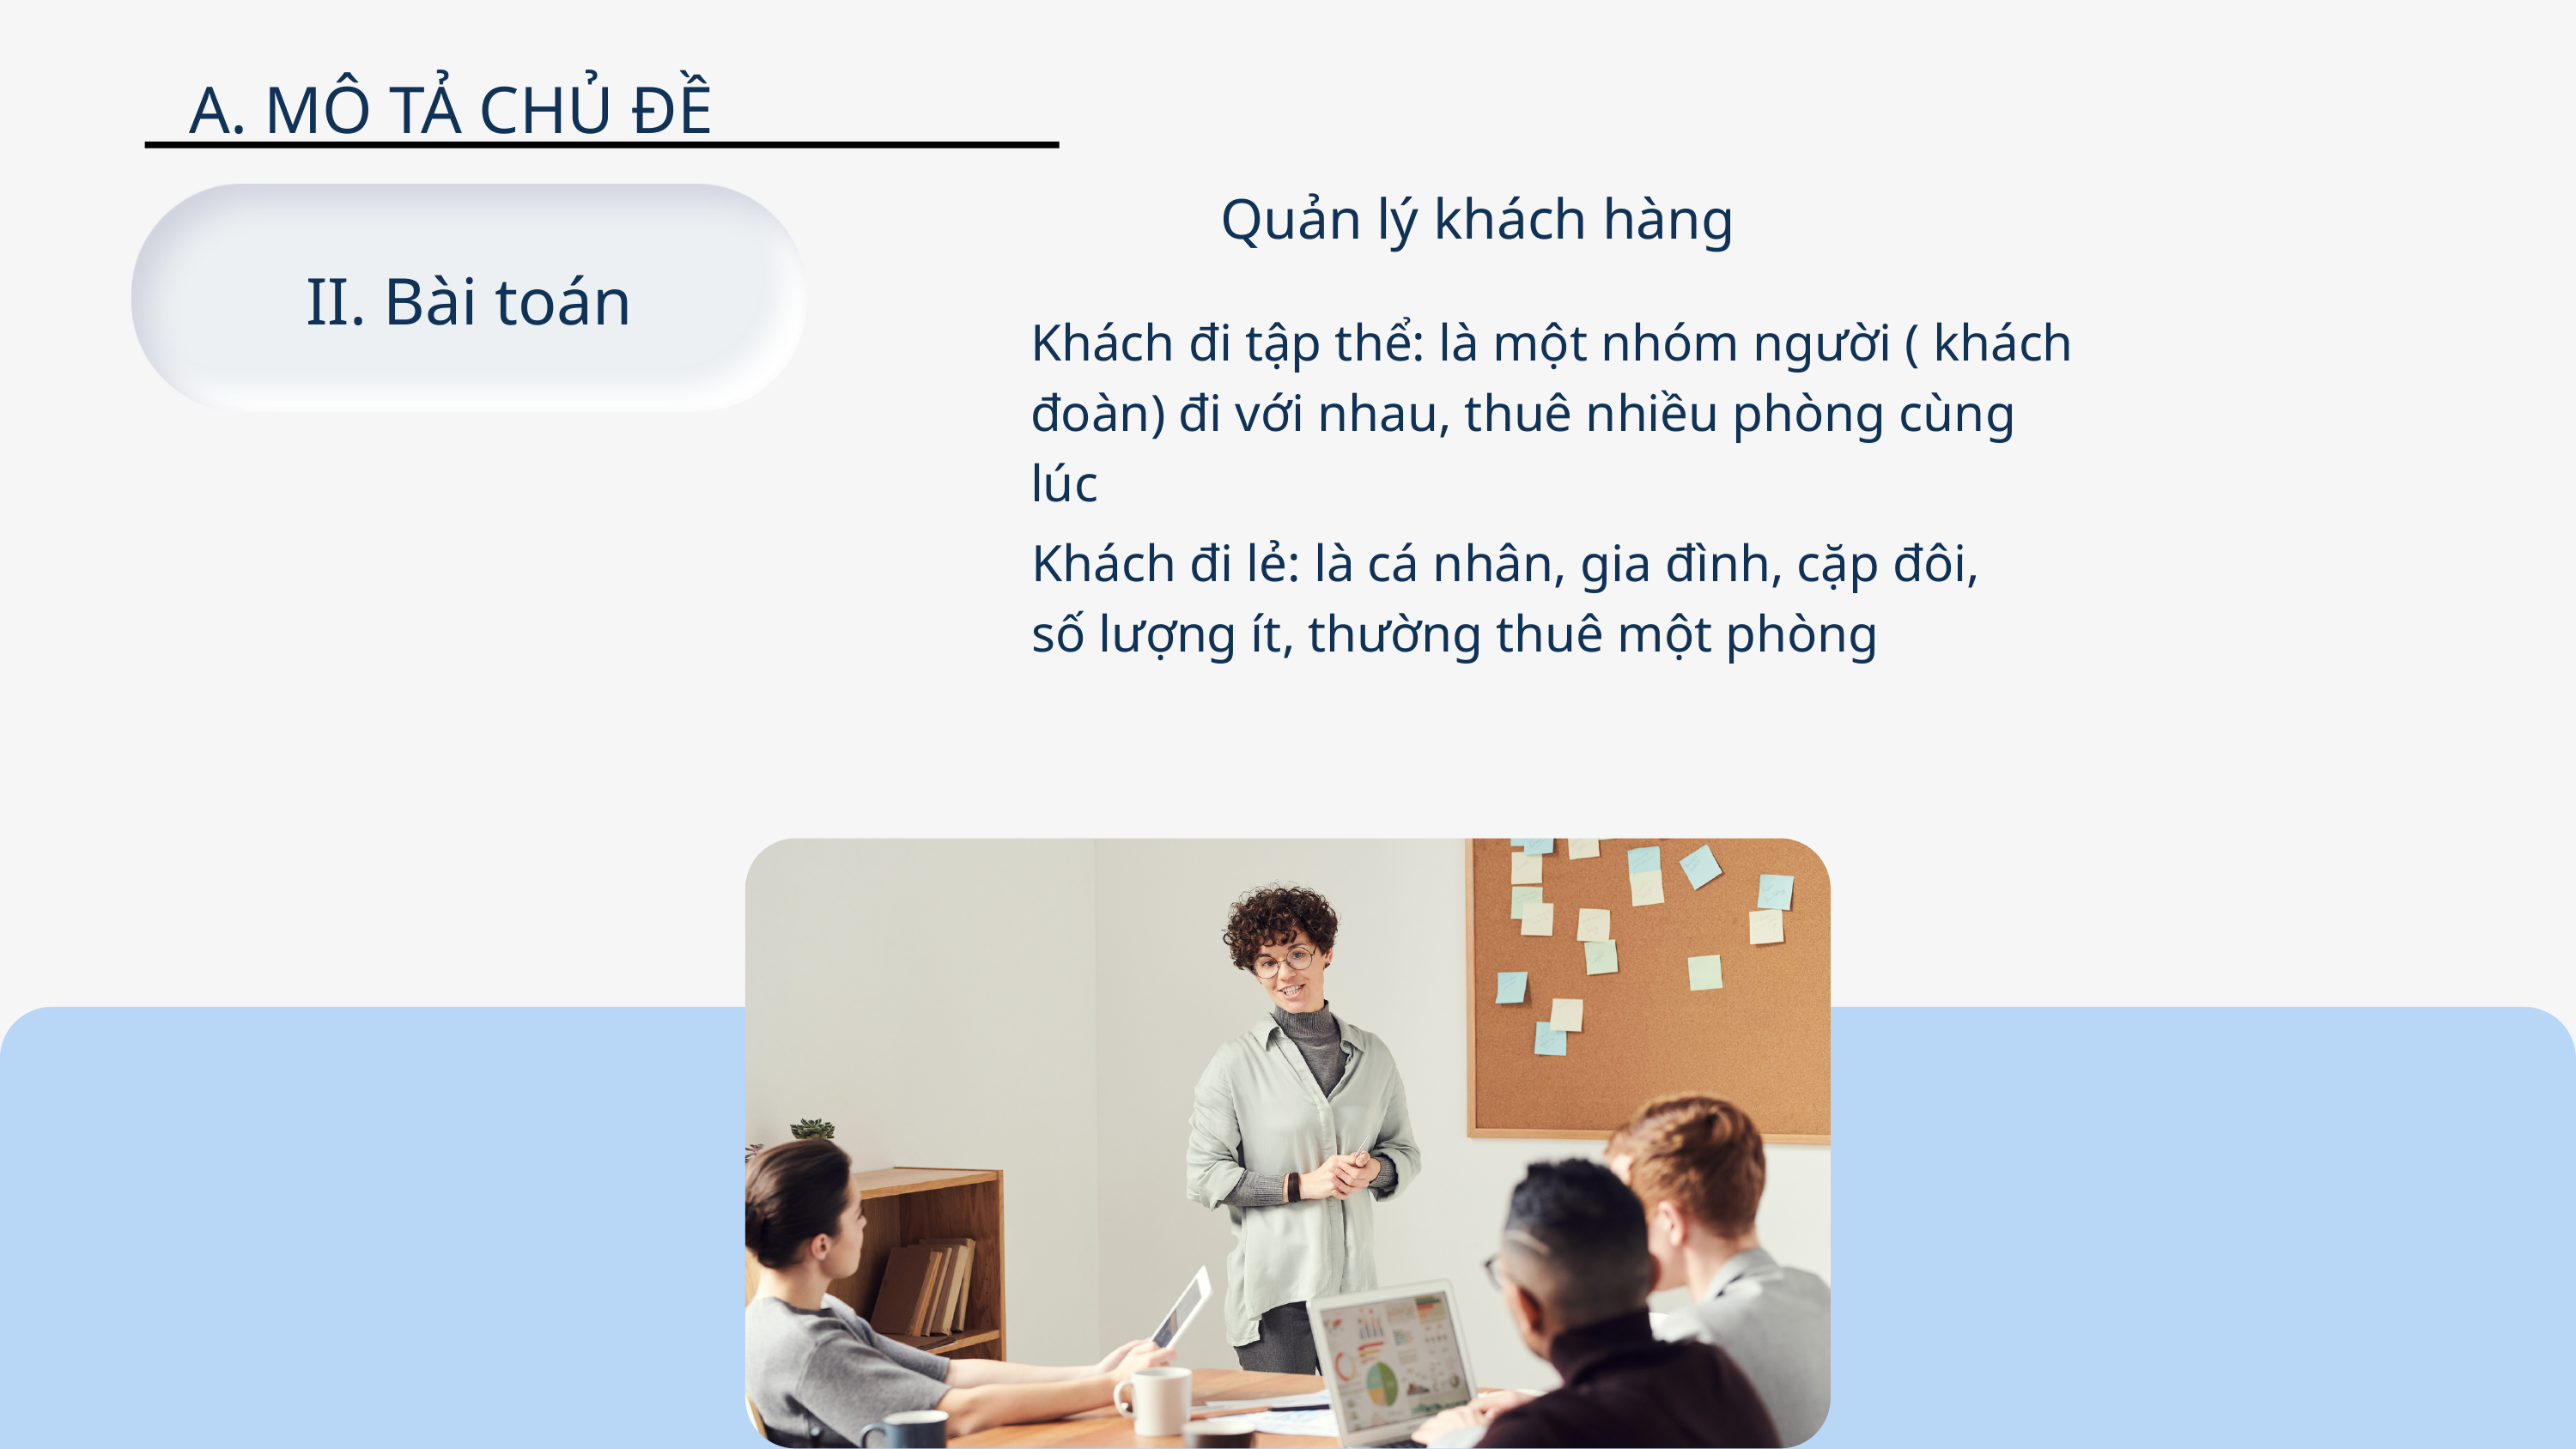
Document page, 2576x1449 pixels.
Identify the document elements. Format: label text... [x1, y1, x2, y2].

text_box A. MÔ TẢ CHỦ ĐỀ [131, 63, 772, 147]
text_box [1835, 1006, 2576, 1449]
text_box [744, 838, 1832, 1449]
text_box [0, 1006, 740, 1449]
text_box Khách đi tập thể: là một nhóm người ( khách đoàn) đi với nhau, thuê nhiều phòng cùng lúc [1030, 300, 2076, 512]
picture [131, 184, 808, 413]
text_box Quản lý khách hàng [1220, 179, 2330, 251]
text_box Khách đi lẻ: là cá nhân, gia đình, cặp đôi, số lượng ít, thường thuê một phòng [1031, 521, 2008, 663]
